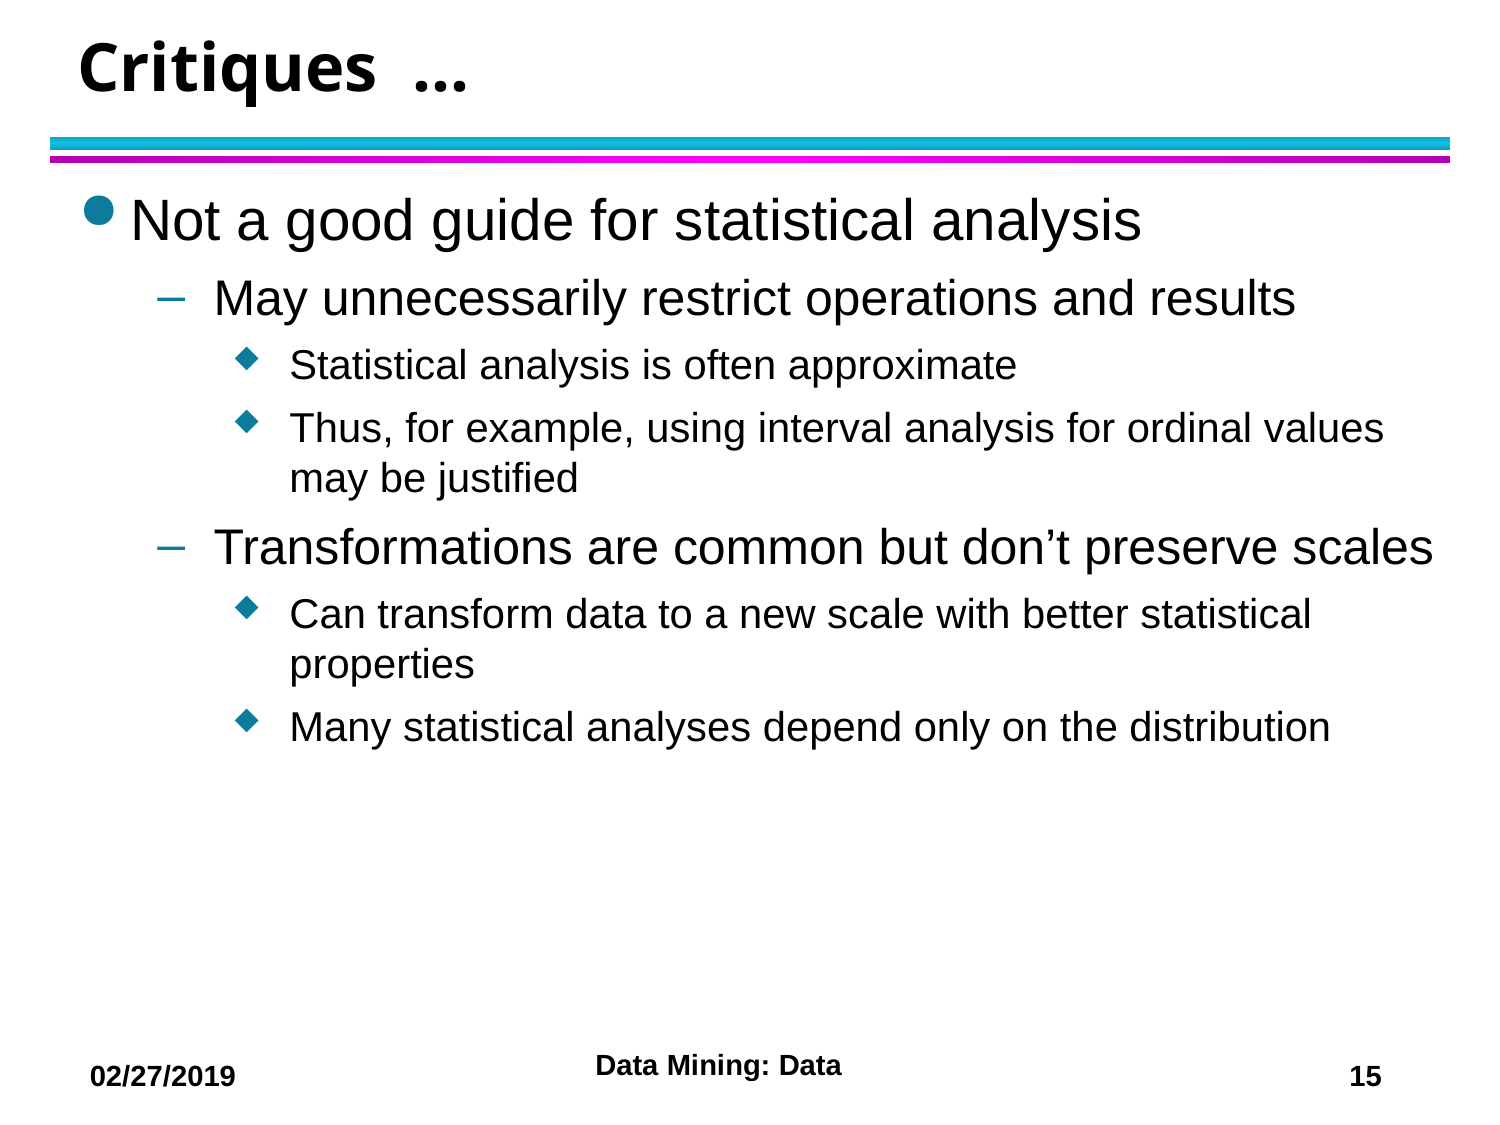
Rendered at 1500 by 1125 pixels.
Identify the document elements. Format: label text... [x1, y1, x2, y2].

list Not a good guide for statistical analysis May unnecessarily restrict operations and results Statistical analysis is often approximate Thus, for example, using interval analysis for ordinal values may be justified Transformations are common but don’t preserve scales Can transform data to a new scale with better statistical properties Many statistical analyses depend only on the distribution [67, 174, 1450, 1025]
title Critiques … [62, 24, 1421, 113]
